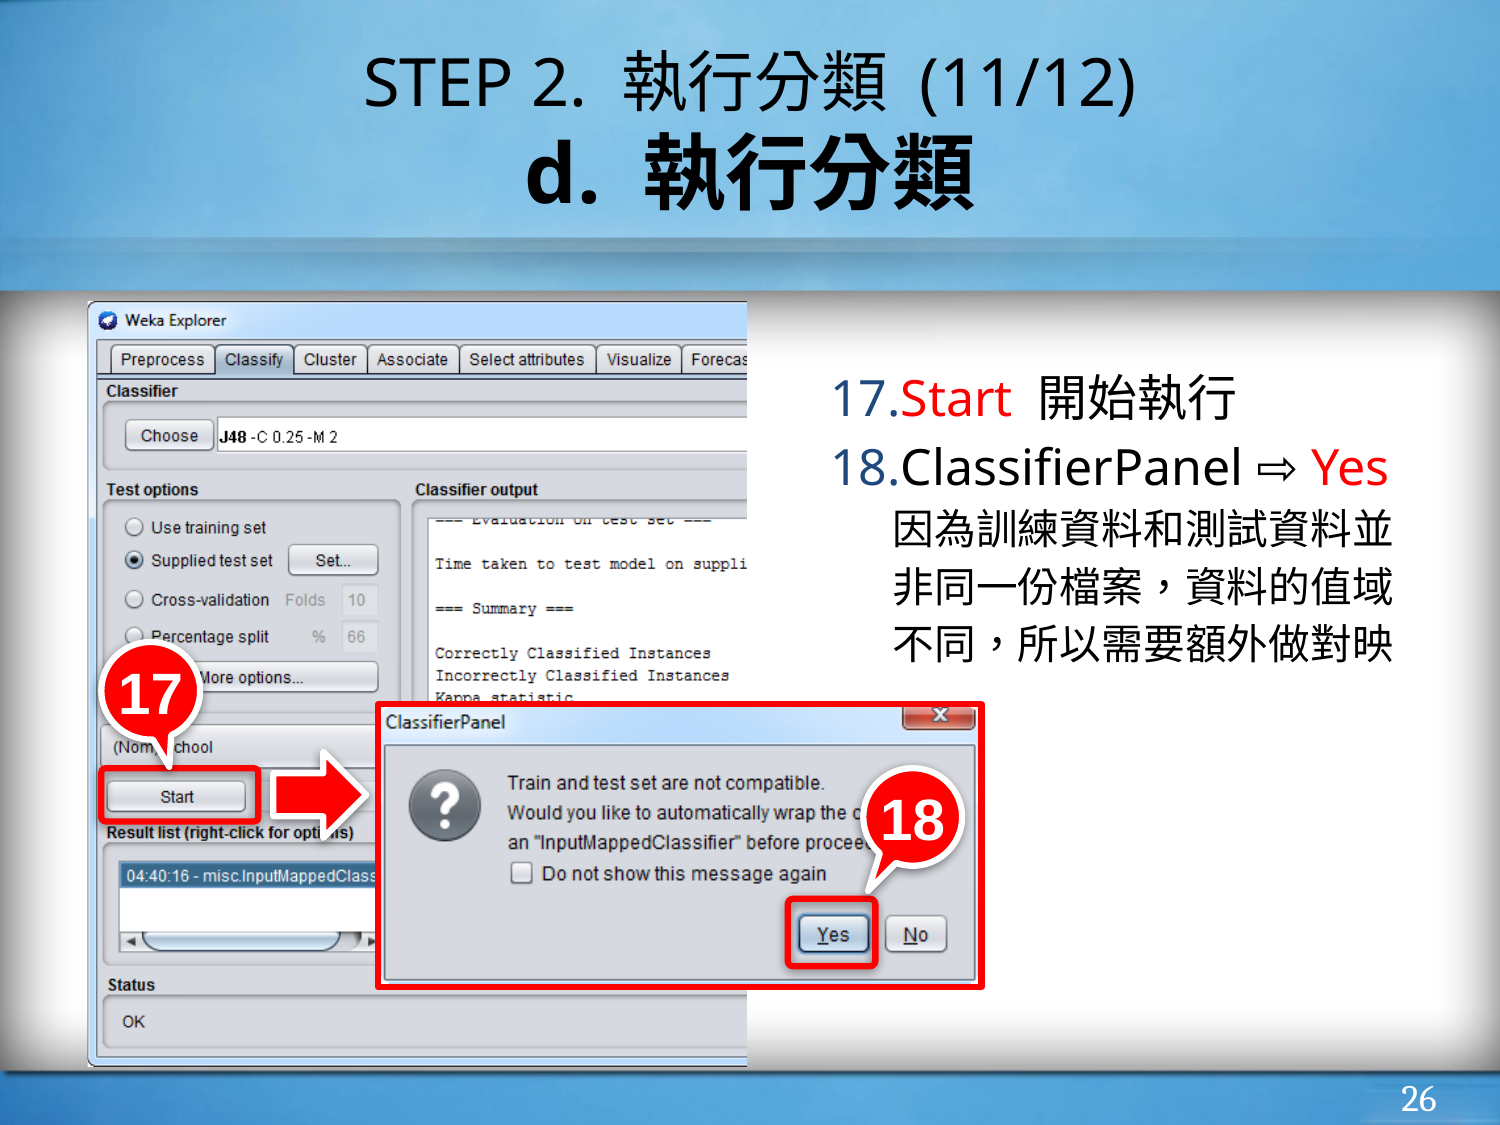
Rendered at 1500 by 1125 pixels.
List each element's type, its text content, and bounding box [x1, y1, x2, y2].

list Start 開始執行 ClassifierPanel ⇨ Yes 因為訓練資料和測試資料並非同一份檔案，資料的值域不同，所以需要額外做對映 [802, 342, 1432, 1067]
slide_number ‹#› [1350, 1074, 1488, 1118]
title STEP 2. 執行分類 (11/12) d. 執行分類 [78, 27, 1422, 232]
picture [0, 0, 1500, 1125]
